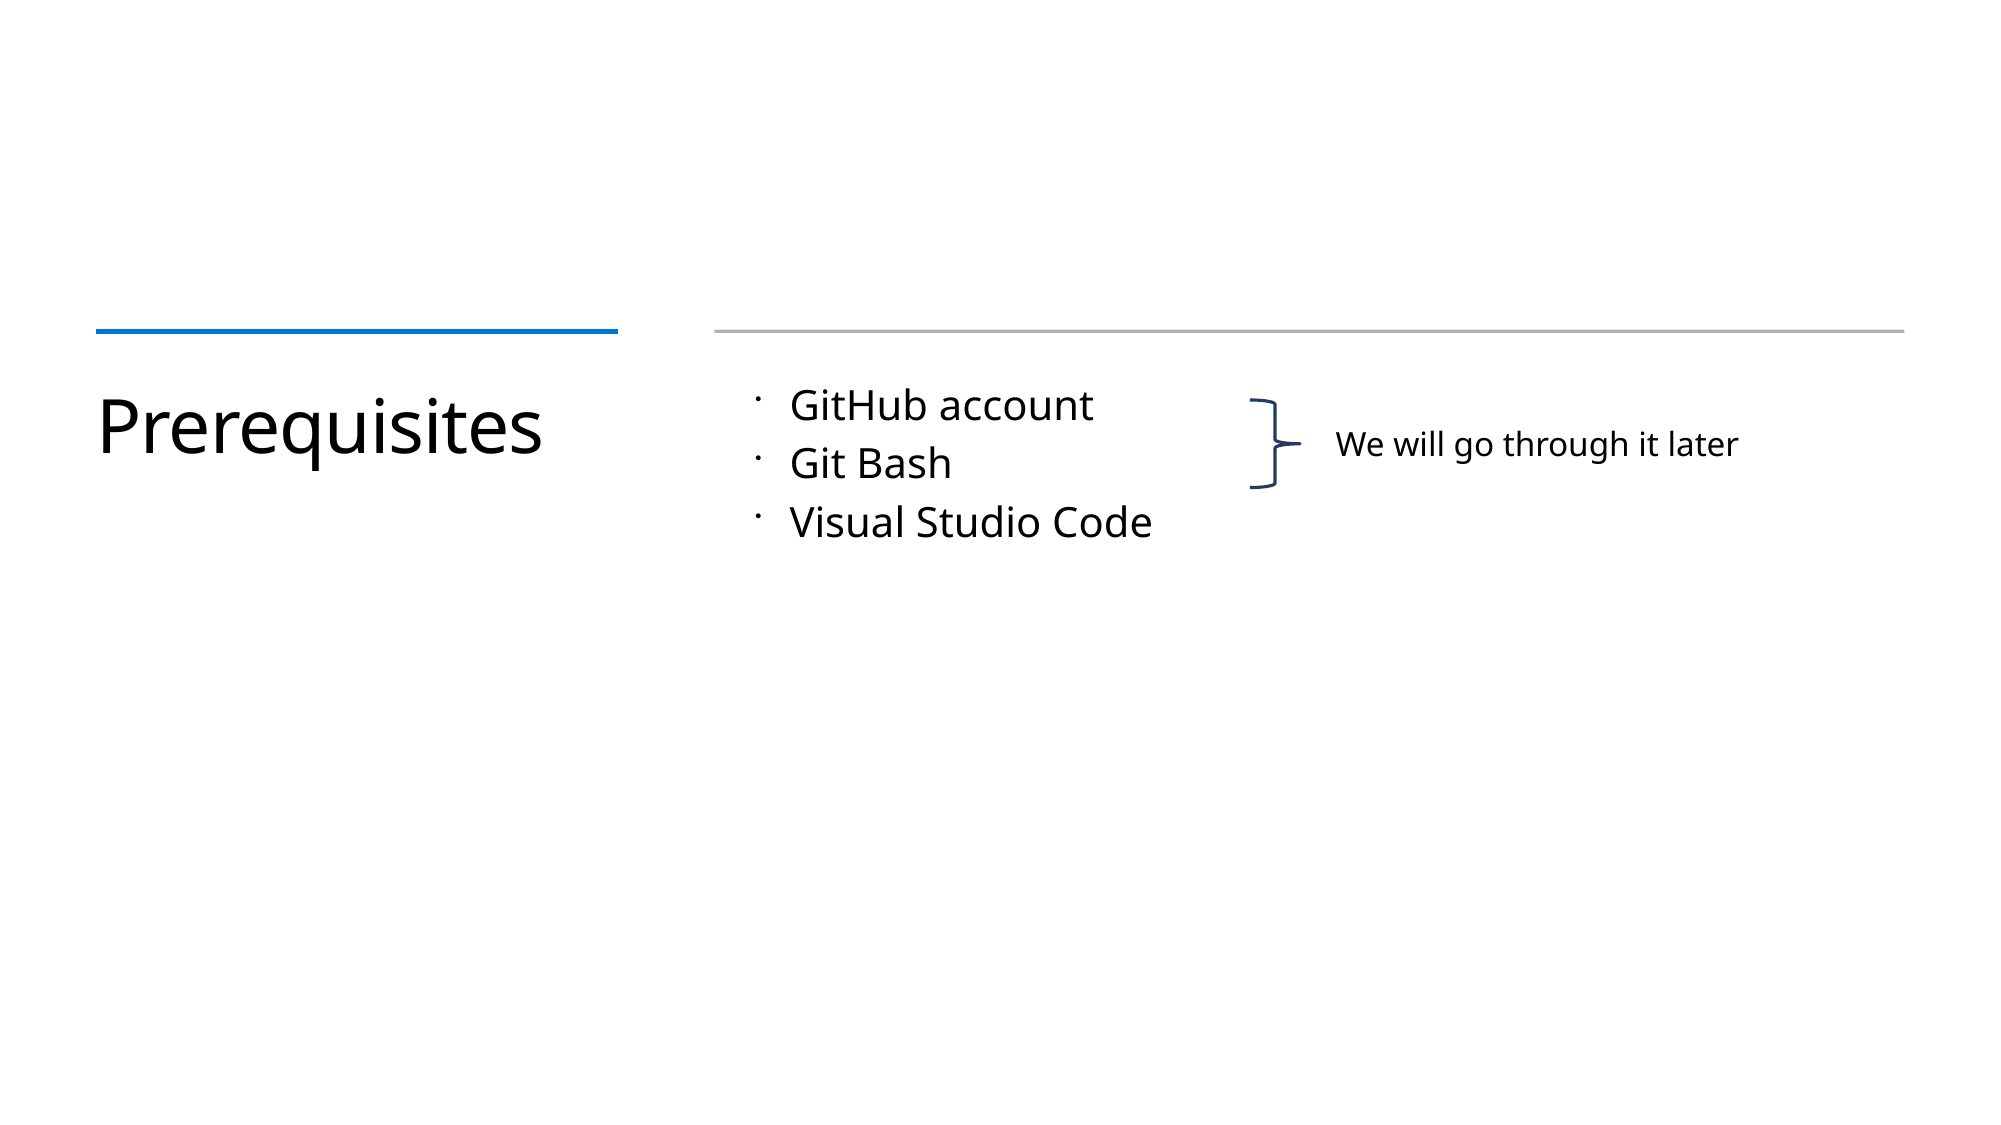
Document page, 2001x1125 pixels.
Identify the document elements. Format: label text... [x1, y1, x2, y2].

title Prerequisites [96, 378, 618, 469]
text_box We will go through it later [1335, 423, 1869, 464]
text_box [1249, 399, 1301, 489]
list GitHub account Git Bash Visual Studio Code [714, 378, 1905, 551]
